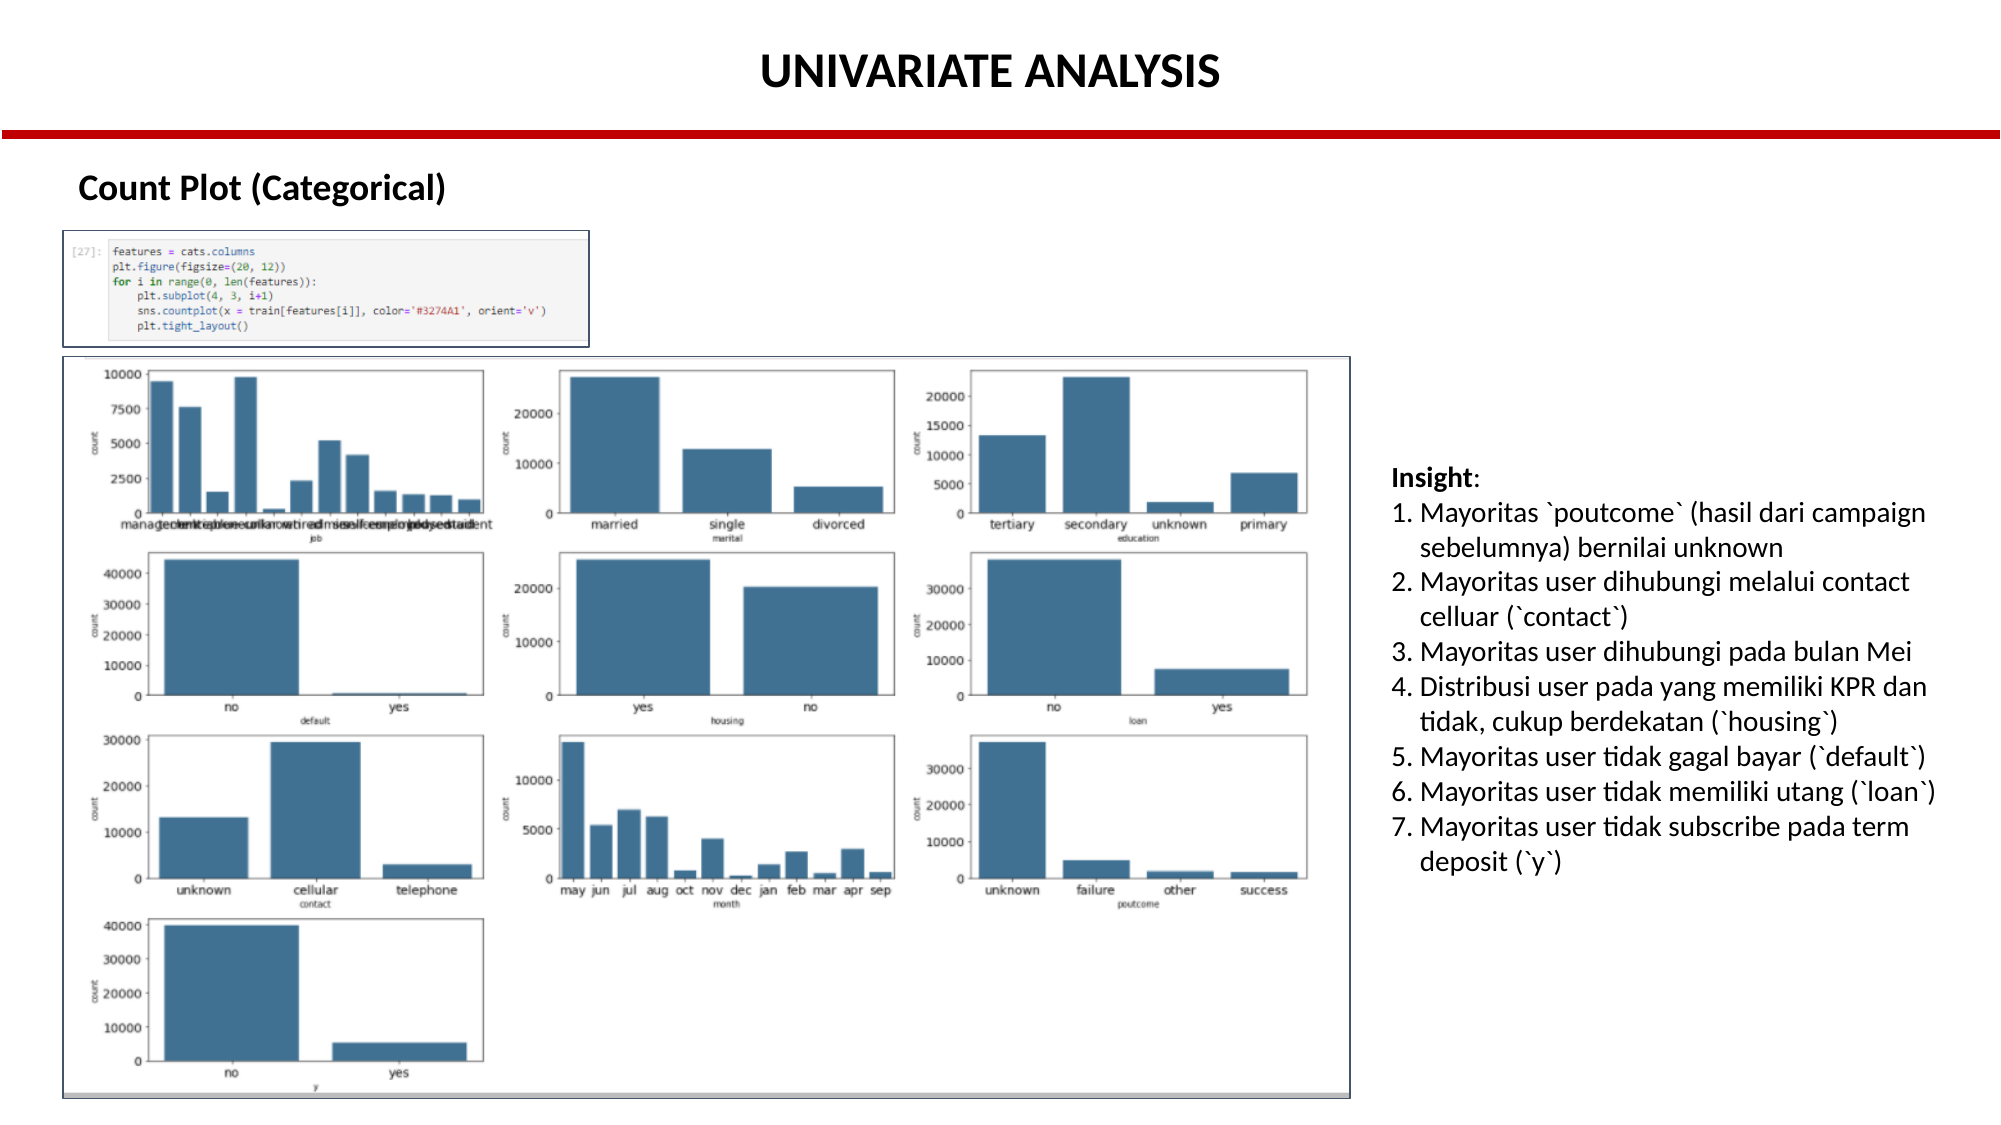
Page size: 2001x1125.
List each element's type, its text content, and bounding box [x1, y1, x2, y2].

text_box Count Plot (Categorical) [63, 155, 465, 216]
picture [63, 230, 589, 347]
picture [63, 356, 1350, 1098]
text_box UNIVARIATE ANALYSIS [29, 0, 1989, 130]
text_box Insight: Mayoritas `poutcome` (hasil dari campaign sebelumnya) bernilai unknown Mayoritas user dihubungi melalui contact celluar (`contact`) Mayoritas user dihubungi pada bulan Mei Distribusi user pada yang memiliki KPR dan tidak, cukup berdekatan (`housing`) Mayoritas user tidak gagal bayar (`default`) Mayoritas user tidak memiliki utang (`loan`) Mayoritas user tidak subscribe pada term deposit (`y`) [1376, 450, 1972, 885]
